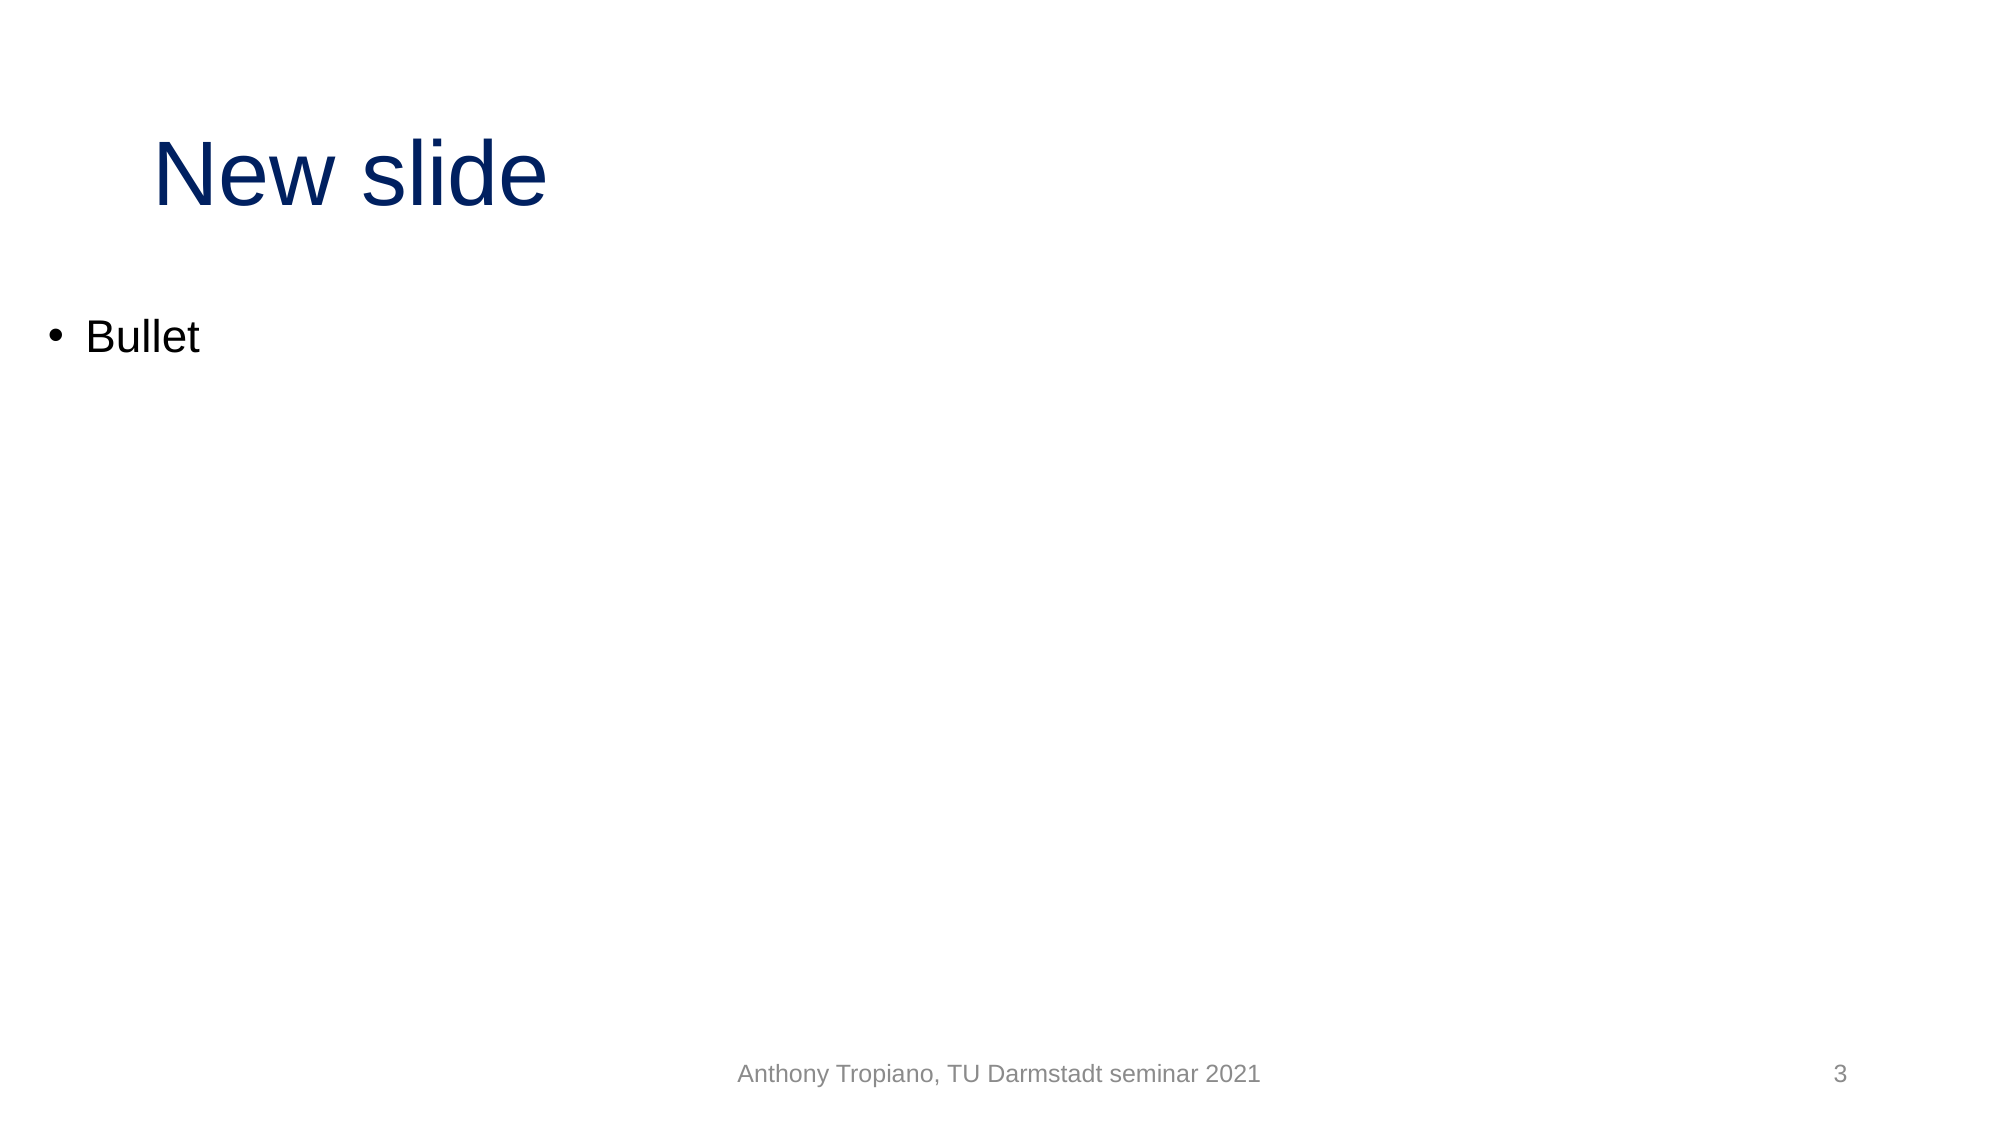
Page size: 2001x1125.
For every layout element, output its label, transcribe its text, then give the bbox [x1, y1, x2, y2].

title New slide [137, 59, 1863, 278]
list Bullet [33, 299, 1968, 1014]
footer Anthony Tropiano, TU Darmstadt seminar 2021 [662, 1042, 1338, 1103]
slide_number 3 [1412, 1042, 1863, 1103]
